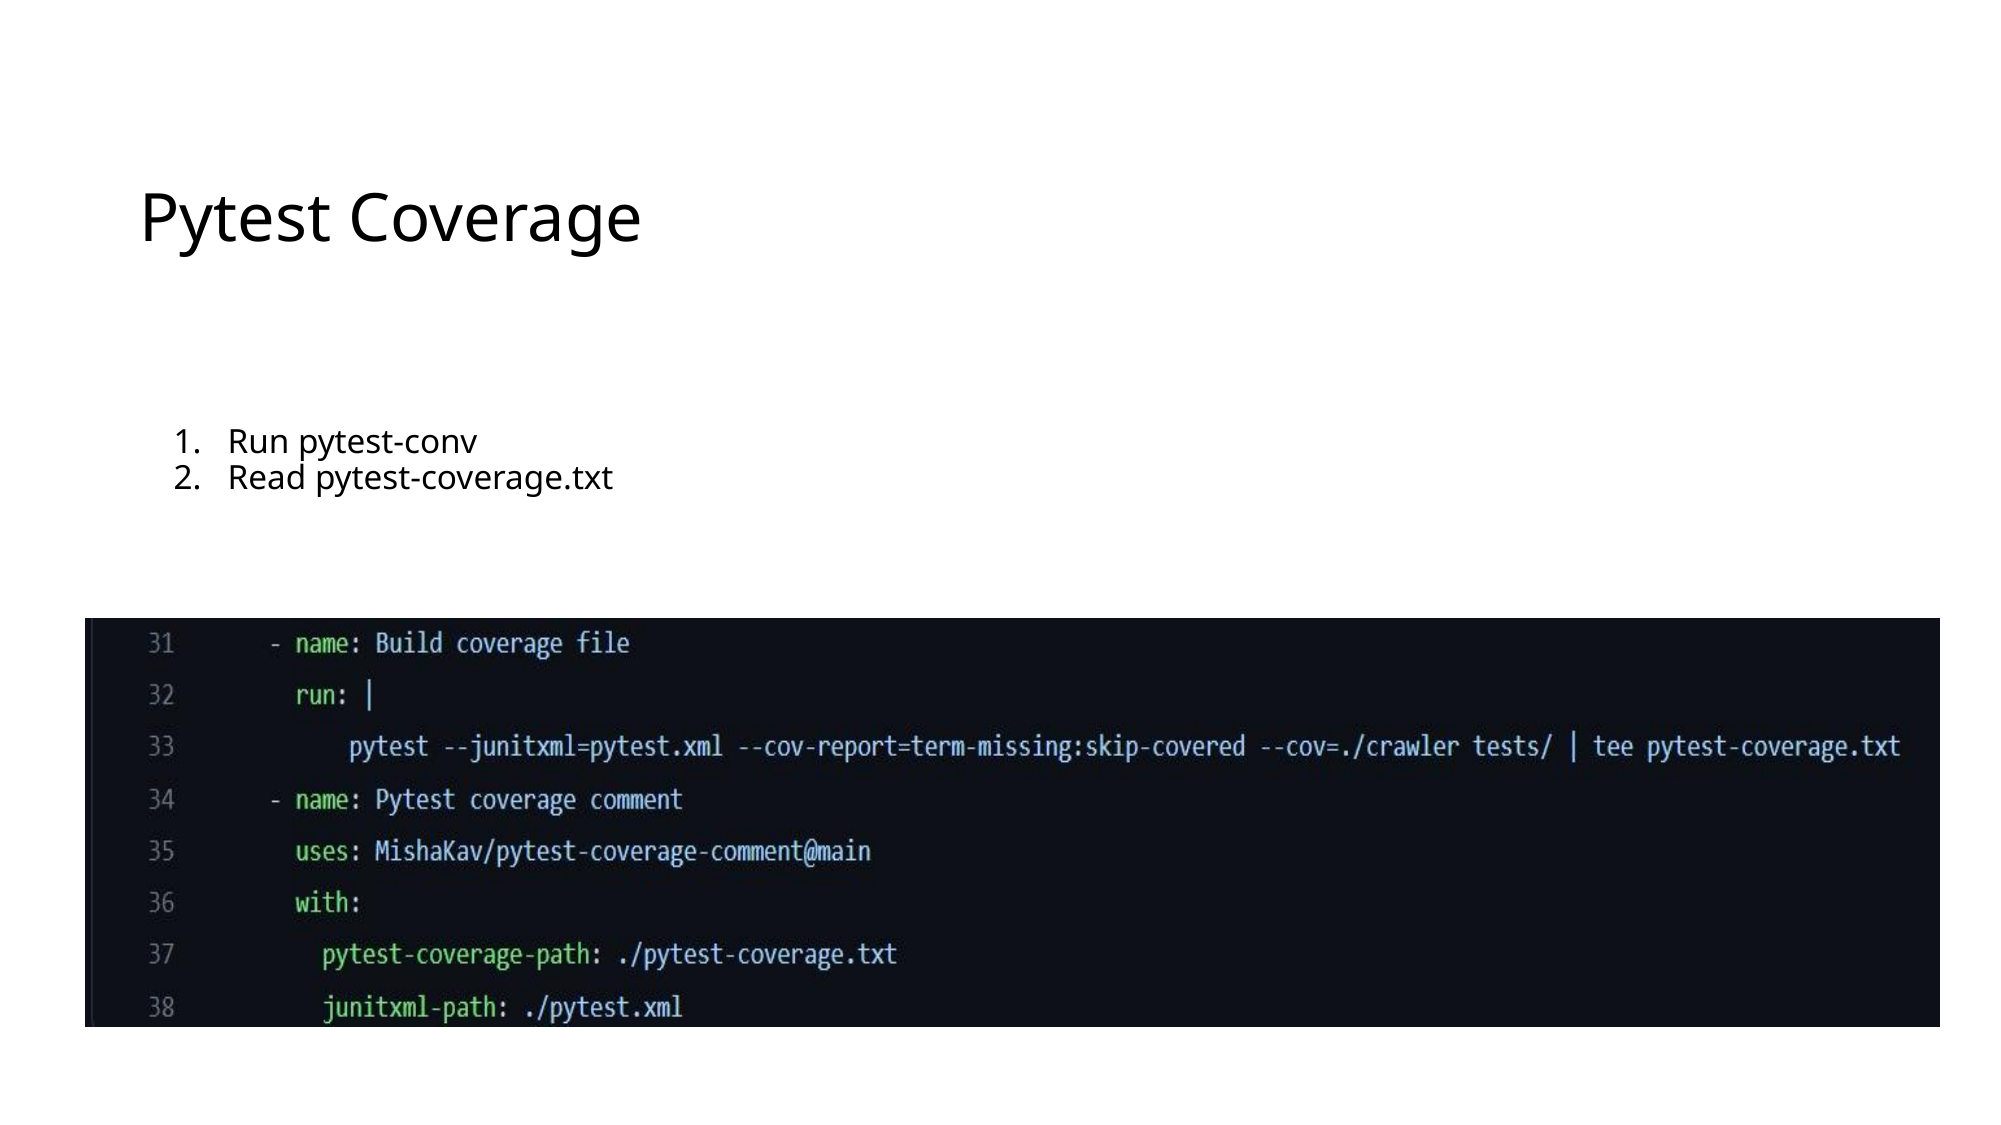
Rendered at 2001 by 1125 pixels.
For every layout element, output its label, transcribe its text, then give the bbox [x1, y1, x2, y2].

list Run pytest-conv Read pytest-coverage.txt [137, 337, 1842, 585]
picture [85, 618, 1940, 1027]
title Pytest Coverage [124, 60, 770, 264]
